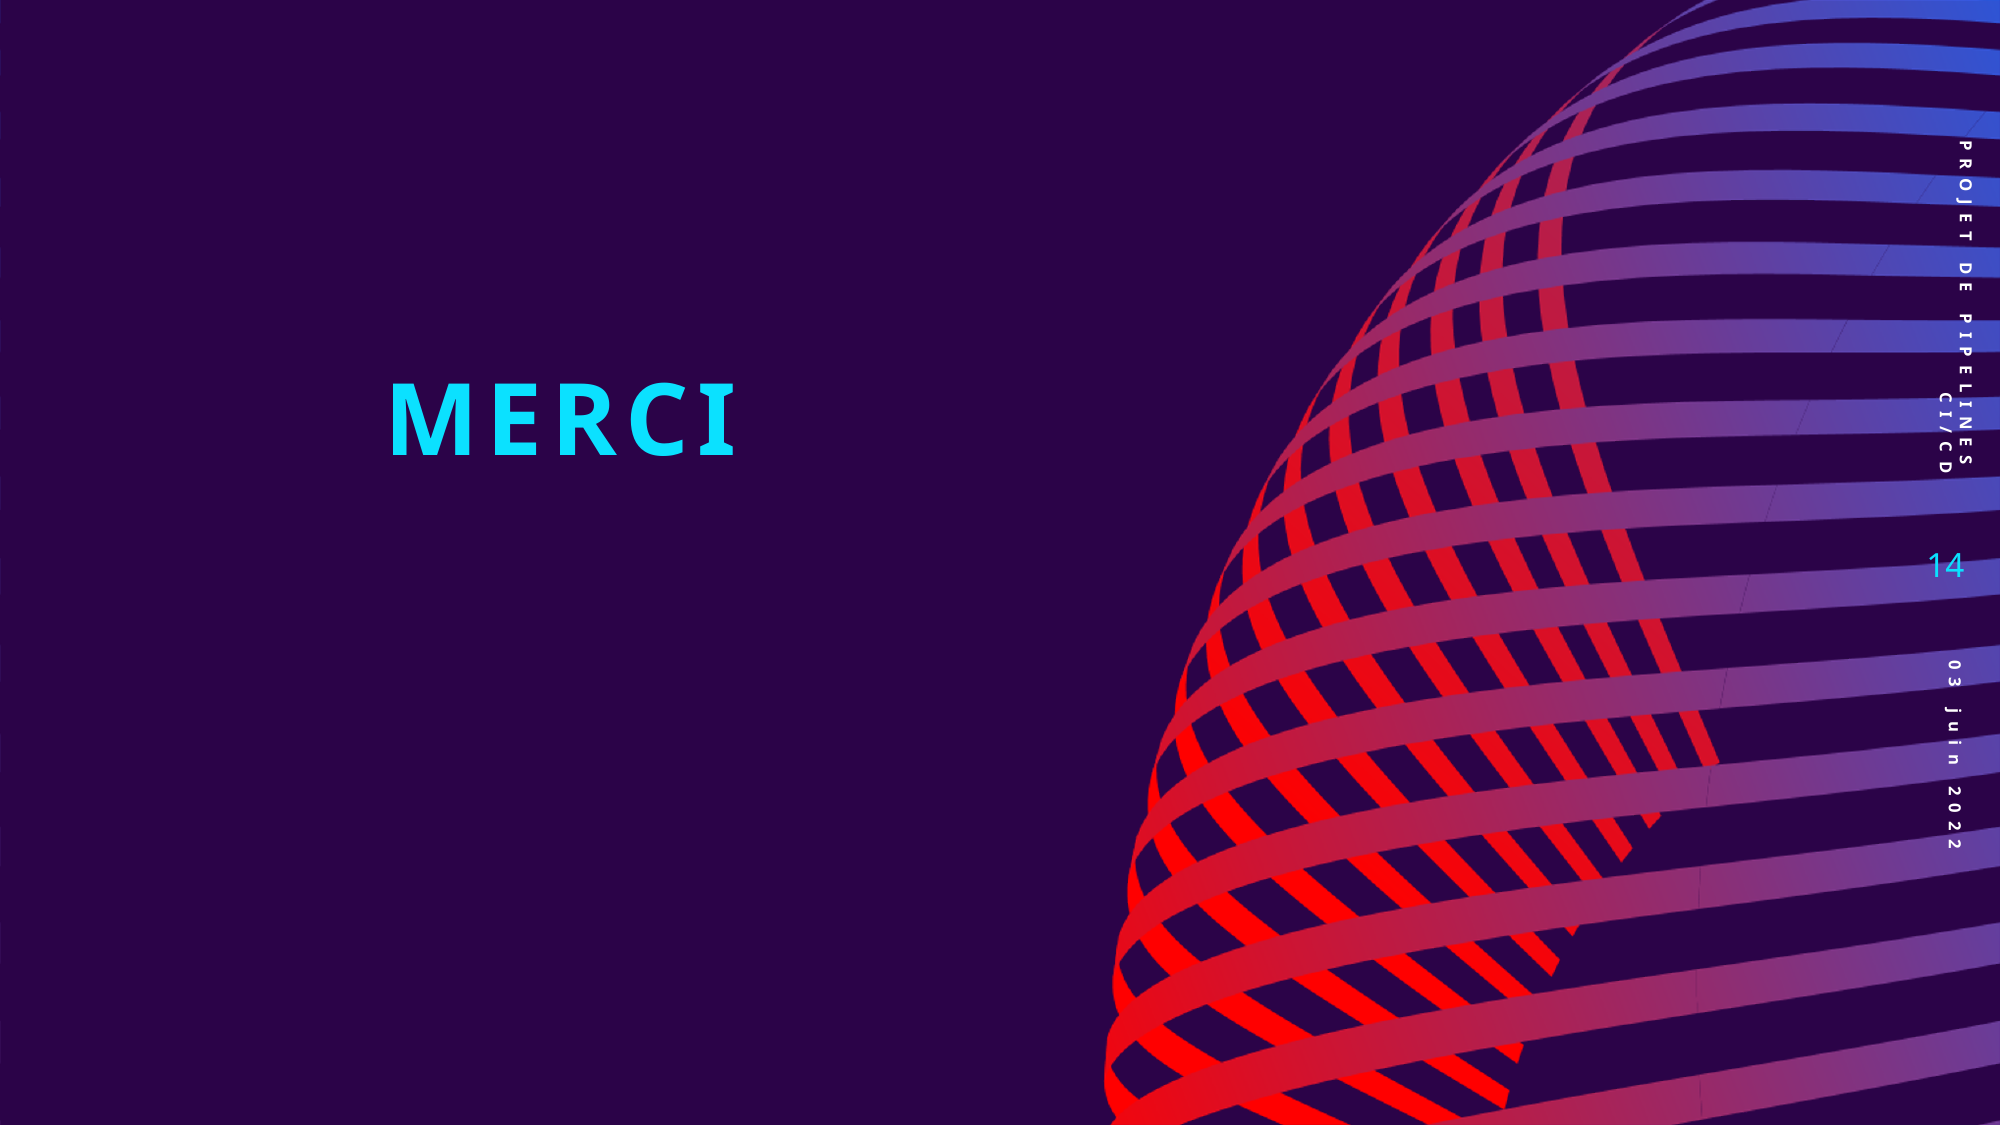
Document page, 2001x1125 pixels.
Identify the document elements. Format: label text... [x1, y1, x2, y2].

slide_number 03 juin 2022 [1925, 645, 1986, 1080]
slide_number 14 [1889, 519, 1980, 615]
picture [0, 0, 2000, 1125]
title Merci [168, 92, 987, 485]
footer Projet de pipelines CI/CD [1926, 33, 1987, 489]
